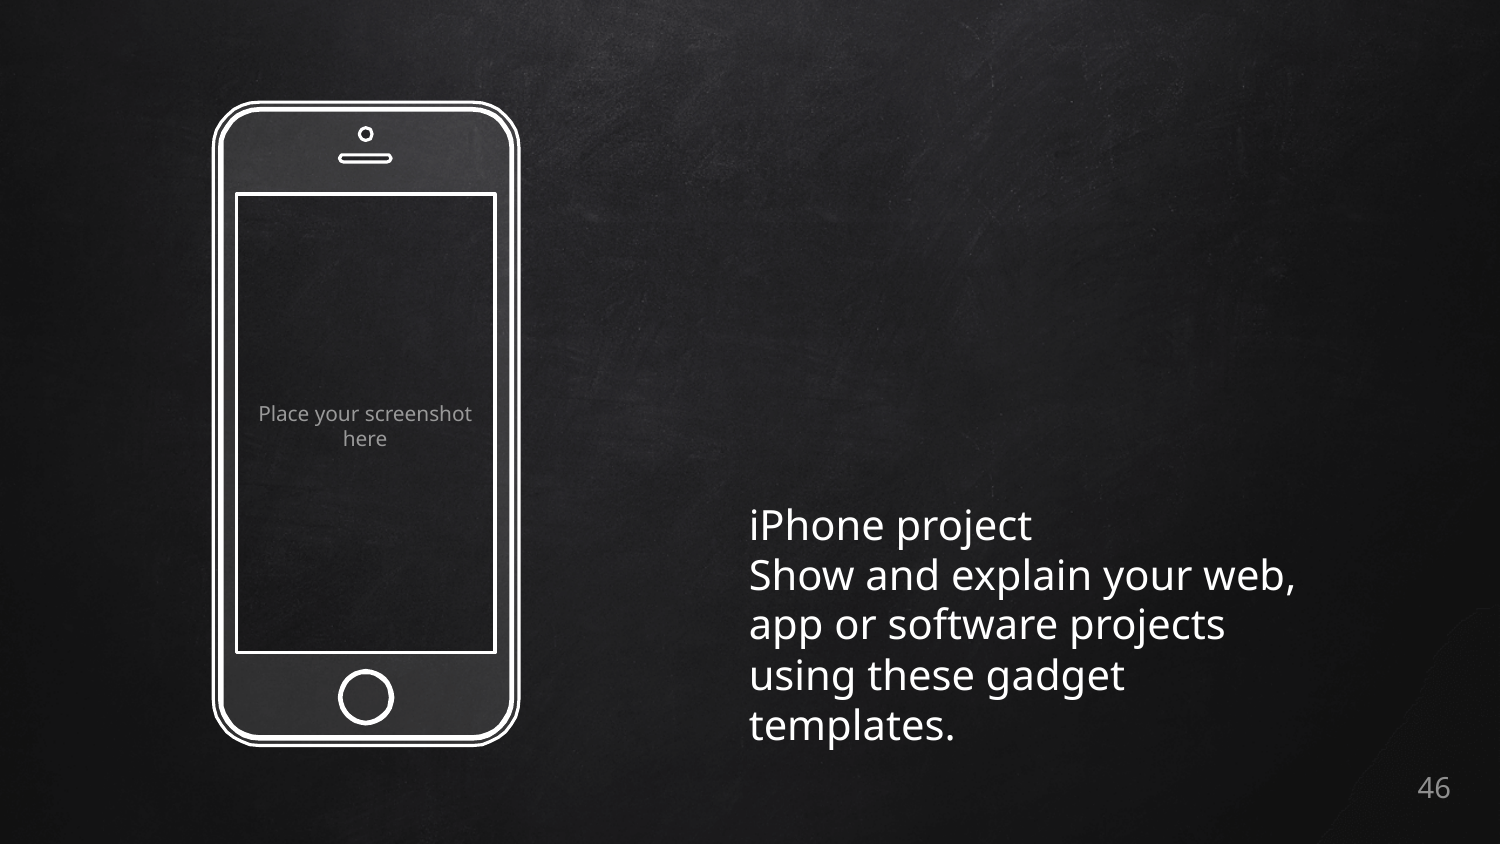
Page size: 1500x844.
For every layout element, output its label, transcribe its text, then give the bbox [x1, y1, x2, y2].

picture [0, 0, 1500, 844]
list iPhone project Show and explain your web, app or software projects using these gadget templates. [733, 420, 1354, 764]
text_box [213, 102, 519, 746]
slide_number 46 [1205, 762, 1466, 822]
text_box Place your screenshot here [234, 195, 496, 657]
